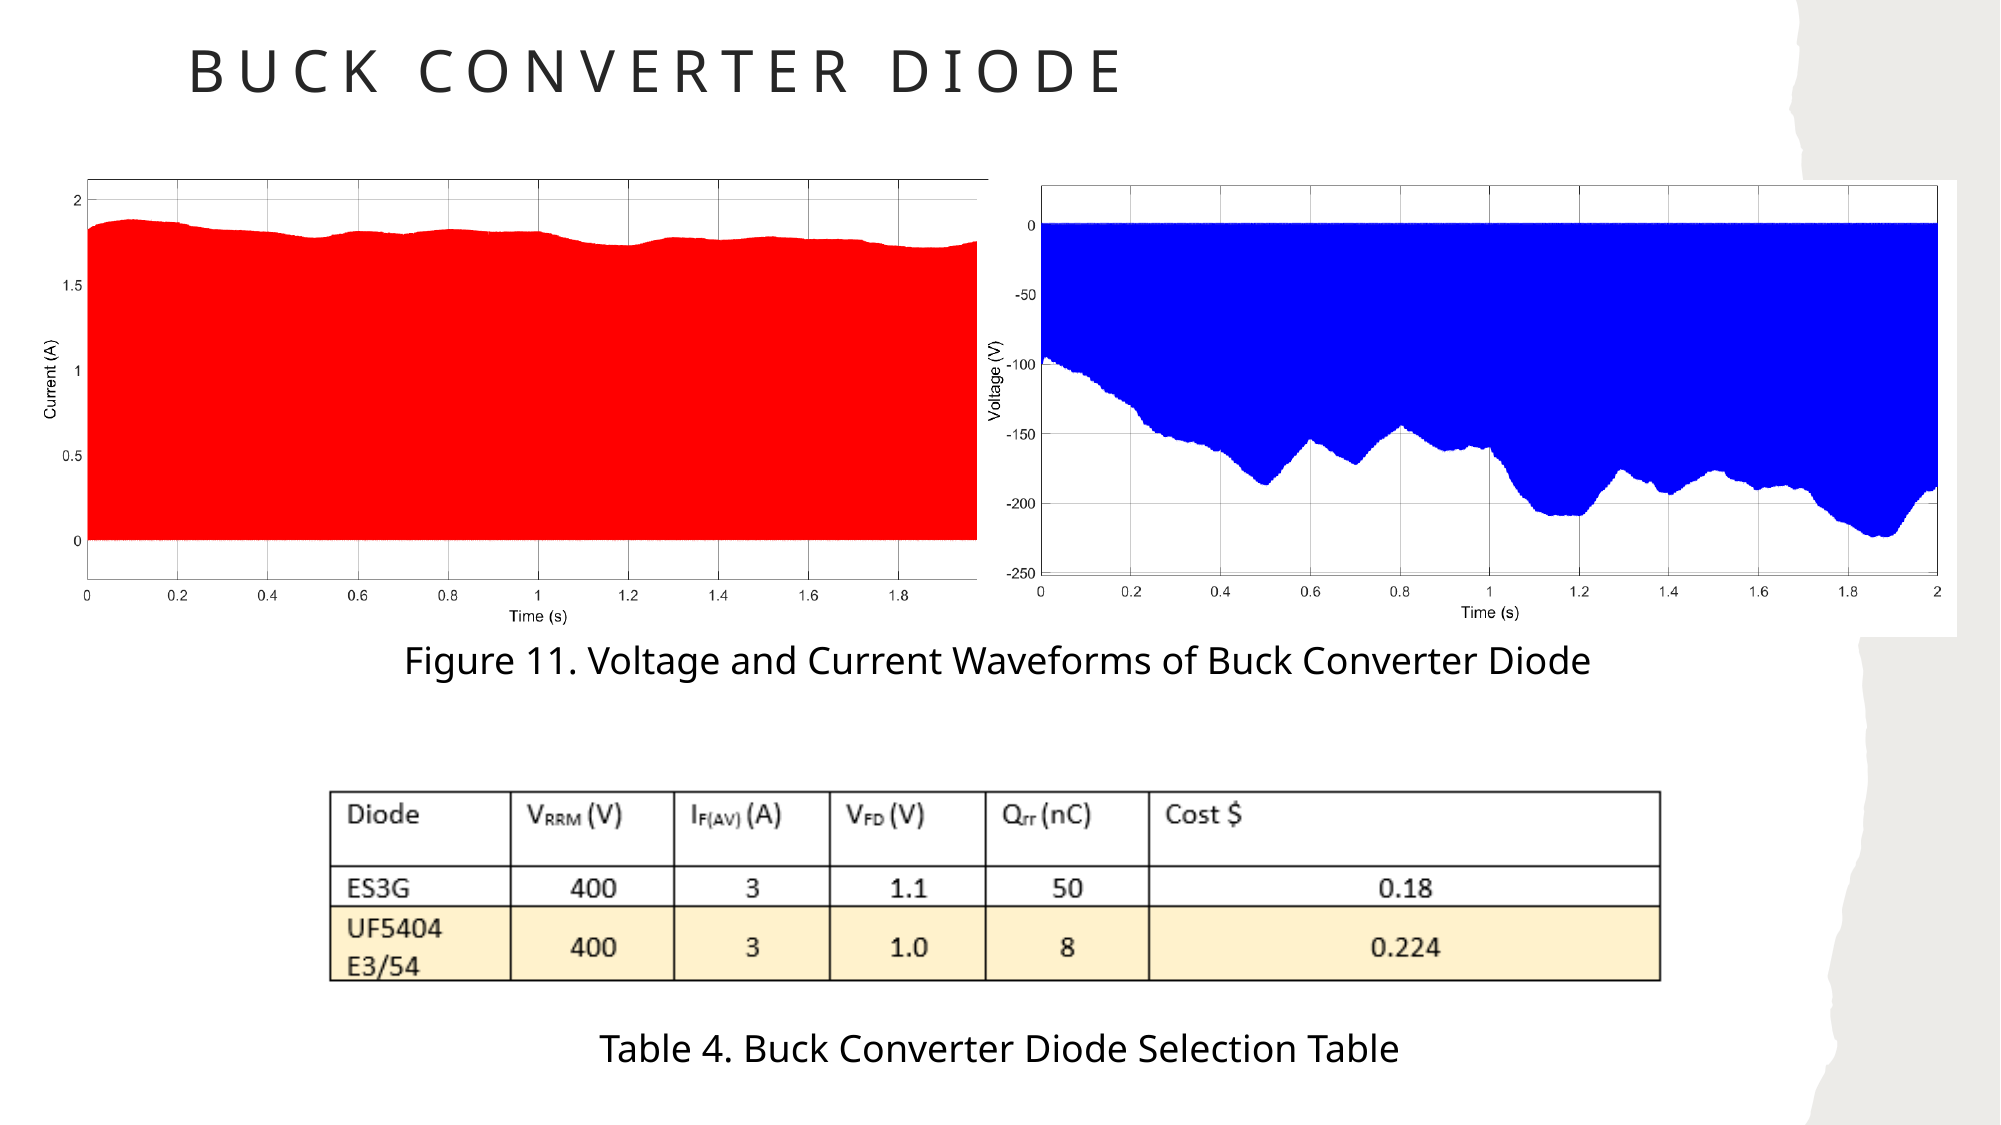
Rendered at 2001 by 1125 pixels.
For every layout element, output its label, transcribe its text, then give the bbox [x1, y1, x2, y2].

text_box Figure 11. Voltage and Current Waveforms of Buck Converter Diode [304, 630, 1692, 690]
picture [326, 780, 1671, 999]
picture [18, 0, 2000, 1125]
text_box Table 4. Buck Converter Diode Selection Table [294, 1017, 1706, 1078]
text_box Buck Converter dıode [172, 19, 1782, 131]
